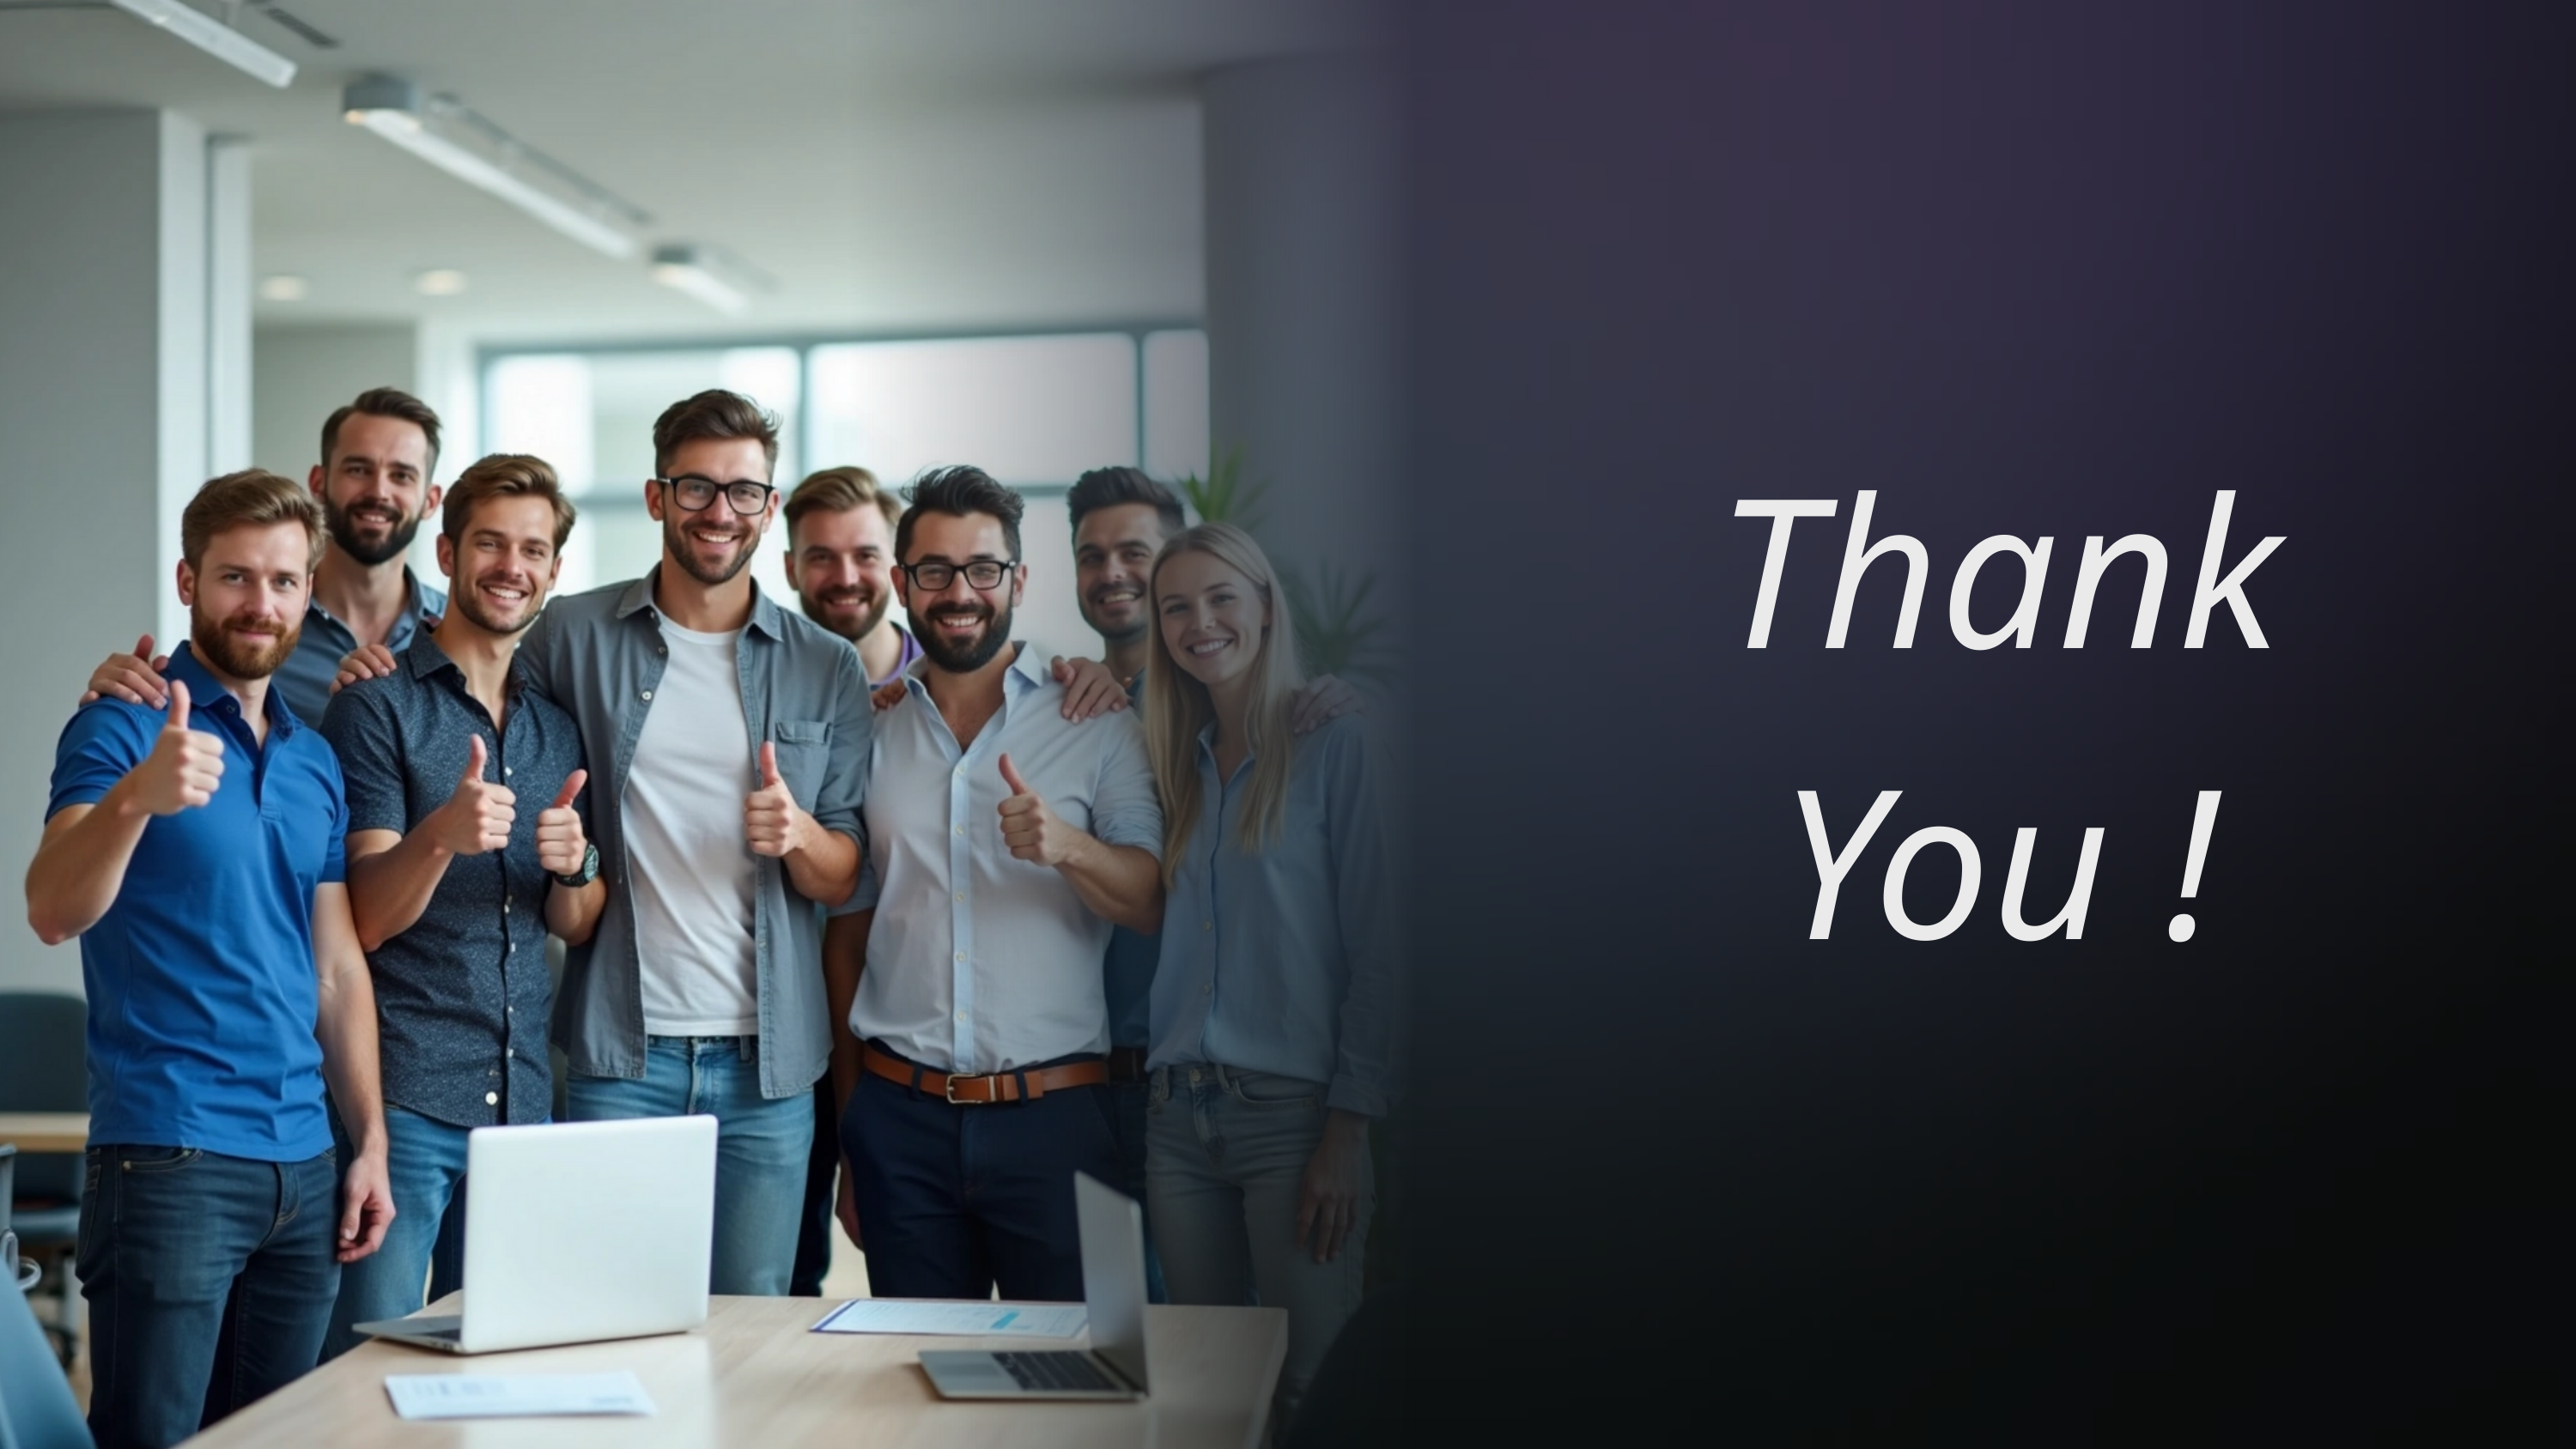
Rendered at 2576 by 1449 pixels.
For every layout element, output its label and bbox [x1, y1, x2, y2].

text_box [0, 0, 1420, 1449]
text_box [1564, 409, 2433, 994]
text_box [1420, 0, 2576, 1449]
